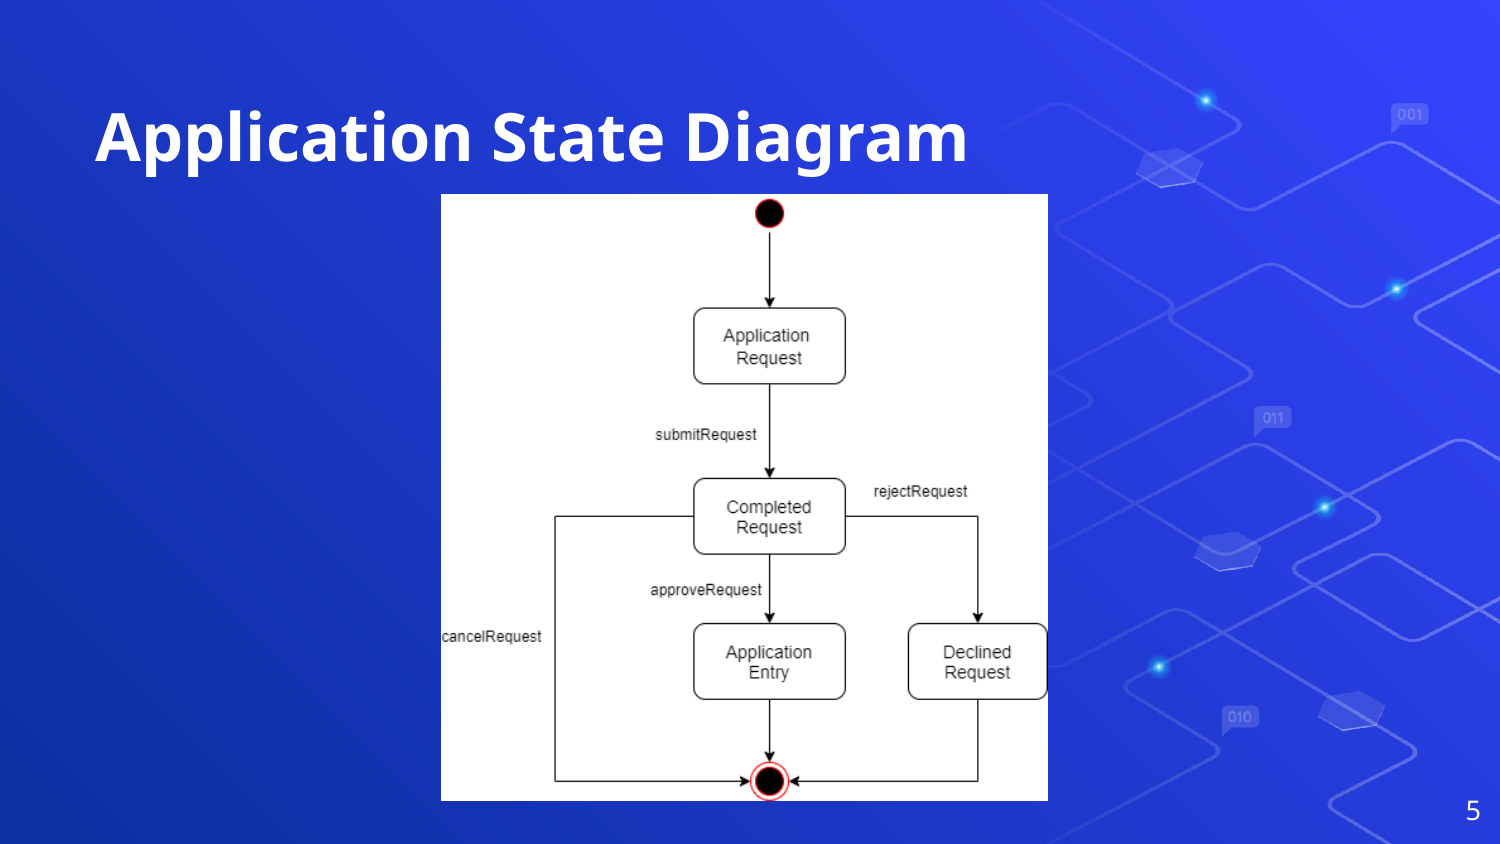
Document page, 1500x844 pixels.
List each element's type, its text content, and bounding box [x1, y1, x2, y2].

title Application State Diagram [95, 33, 1082, 175]
slide_number ‹#› [1391, 779, 1482, 844]
picture [0, 0, 1500, 844]
